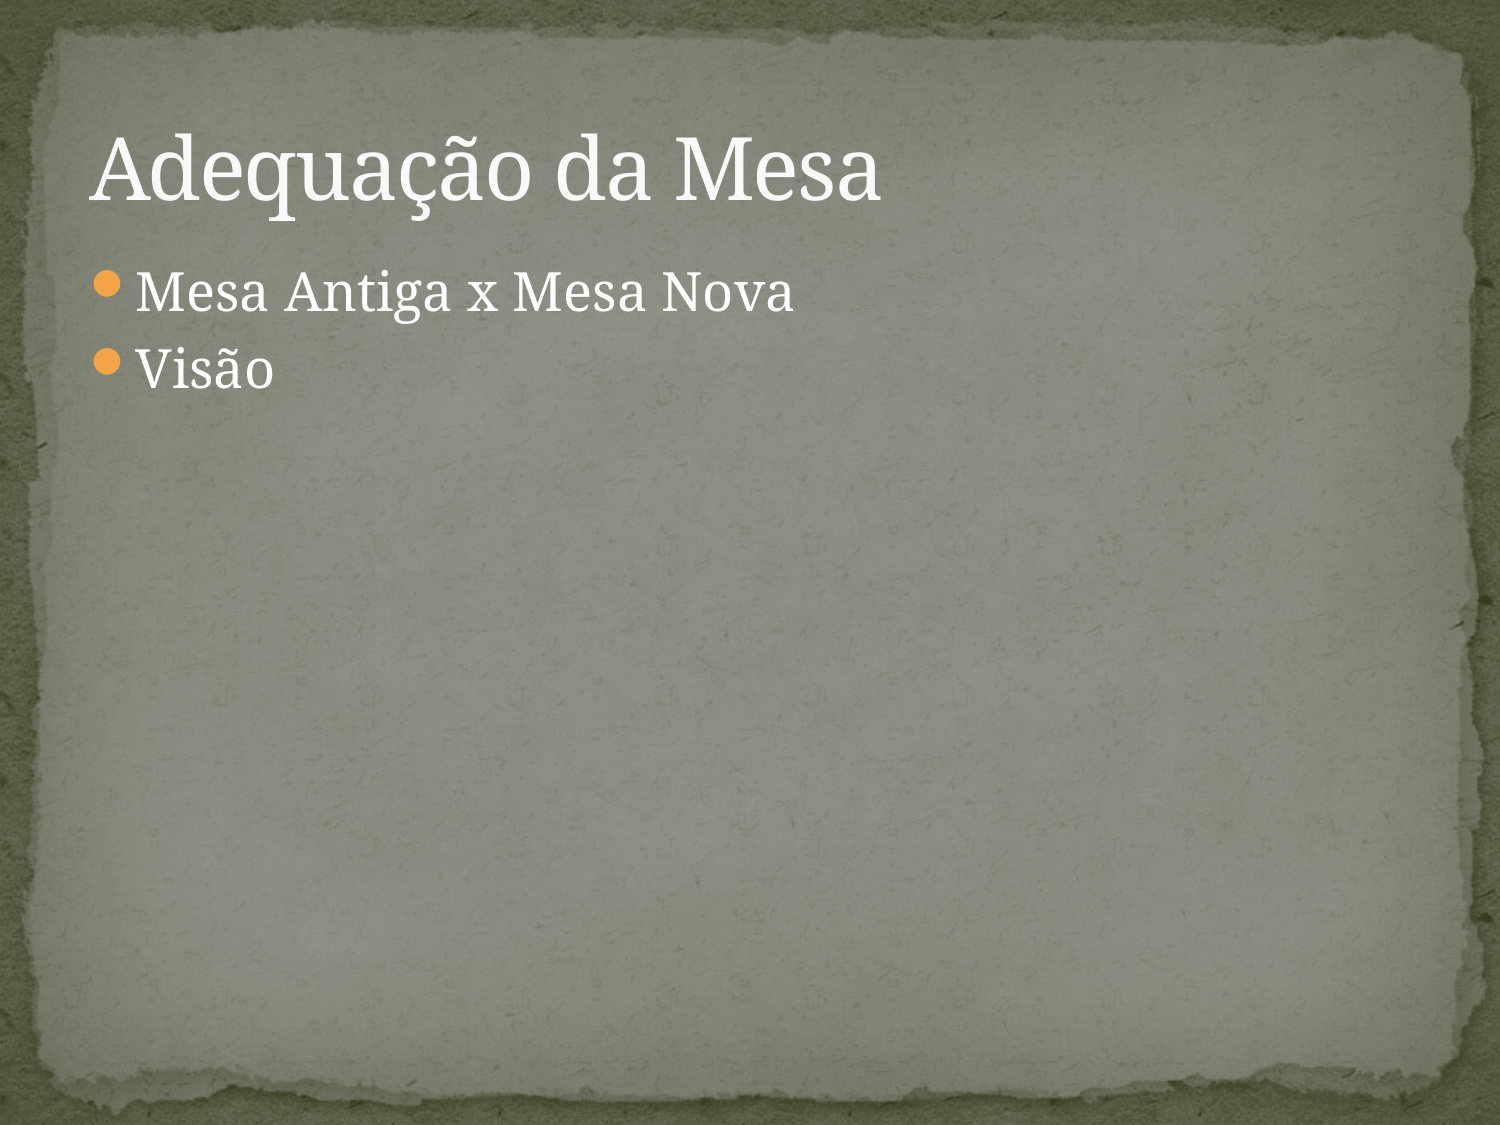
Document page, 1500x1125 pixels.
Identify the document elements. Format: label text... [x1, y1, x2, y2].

title Adequação da Mesa [74, 24, 1425, 225]
list Mesa Antiga x Mesa Nova Visão [75, 249, 1425, 1000]
